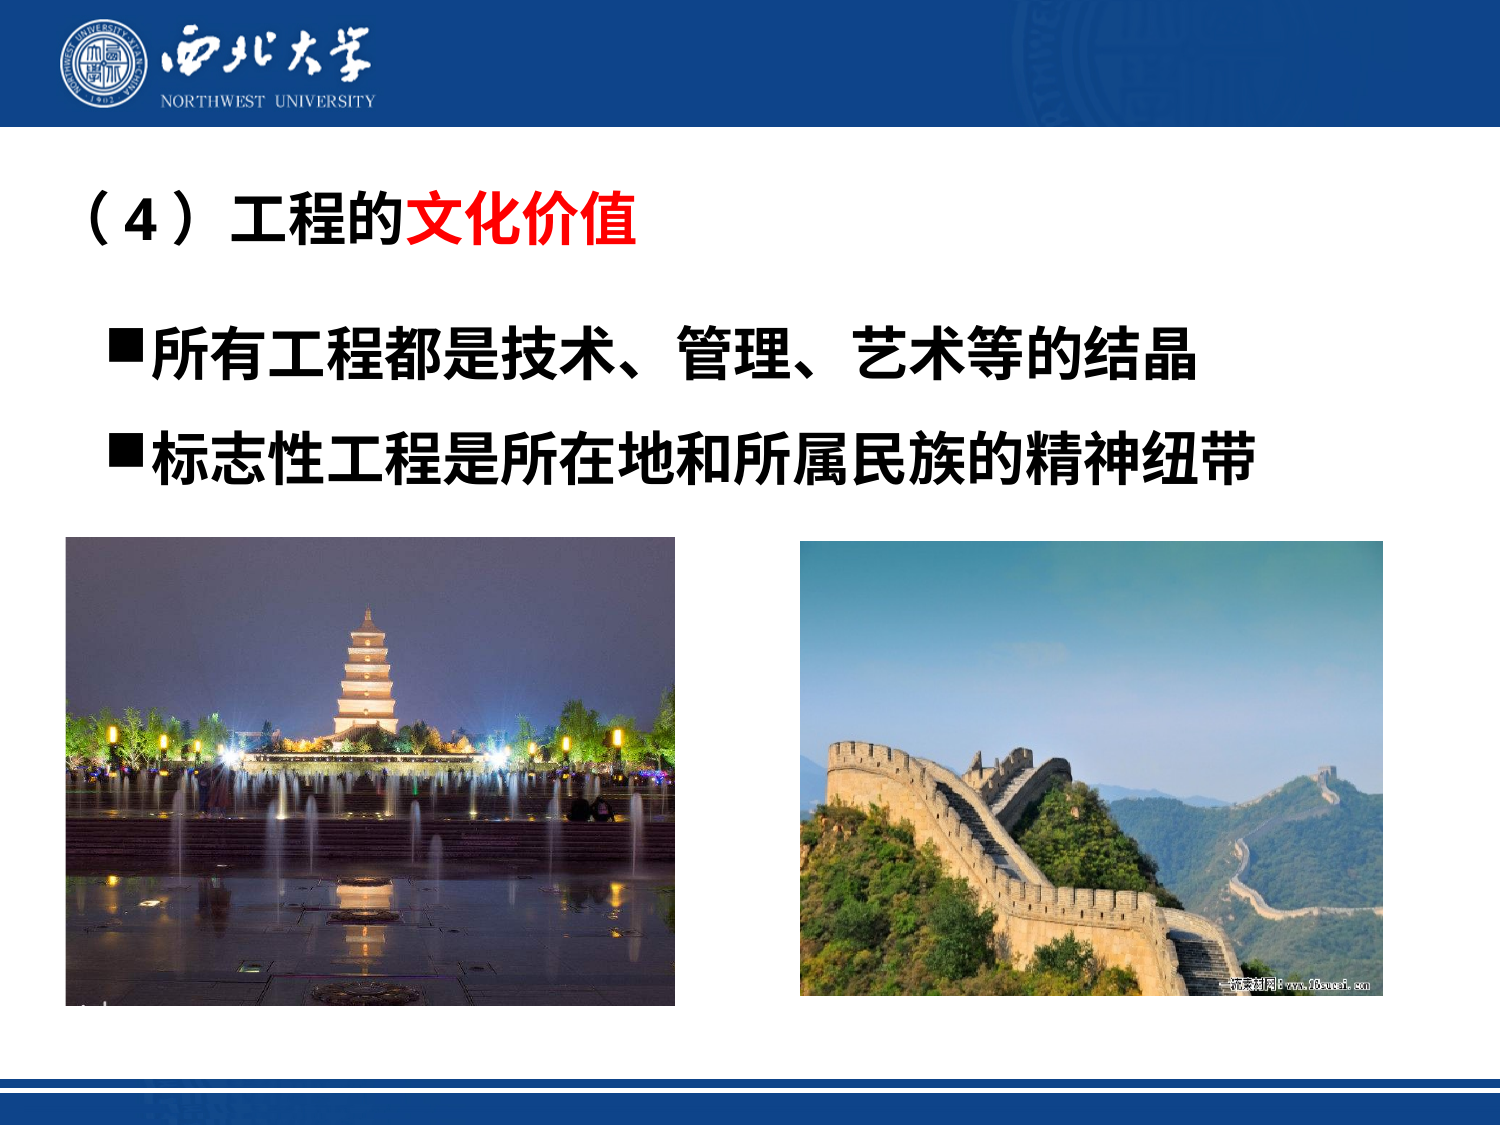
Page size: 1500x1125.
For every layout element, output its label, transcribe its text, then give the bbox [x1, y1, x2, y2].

text_box 所有工程都是技术、管理、艺术等的结晶 标志性工程是所在地和所属民族的精神纽带 [89, 274, 1411, 500]
list （4）工程的文化价值 [37, 174, 1313, 275]
picture [65, 537, 676, 1006]
picture [0, 1079, 1500, 1088]
picture [0, 0, 1500, 127]
picture [799, 541, 1386, 996]
picture [0, 1093, 1500, 1125]
